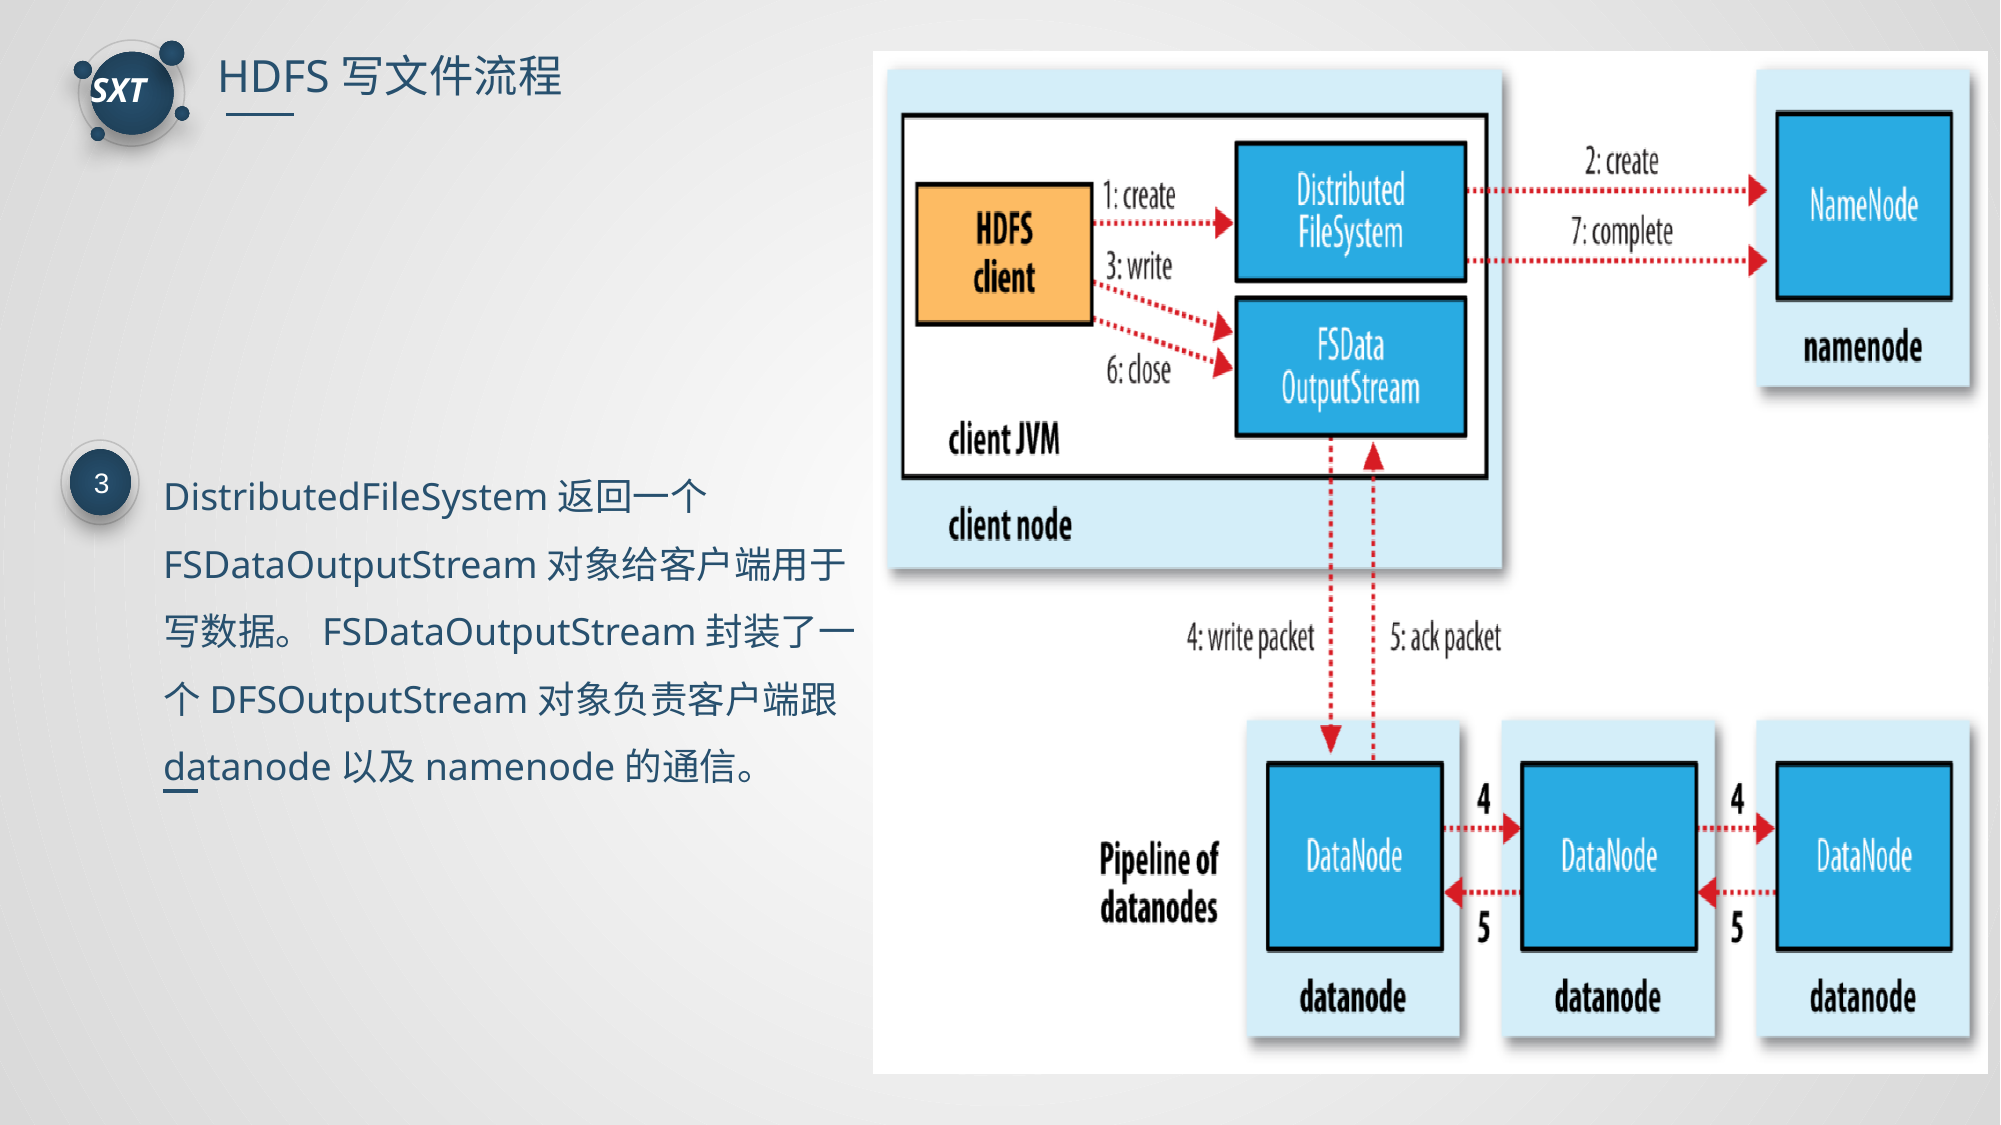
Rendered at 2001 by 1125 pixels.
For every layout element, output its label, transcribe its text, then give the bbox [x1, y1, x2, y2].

text_box DistributedFileSystem返回一个FSDataOutputStream对象给客户端用于写数据。FSDataOutputStream封装了一个DFSOutputStream对象负责客户端跟datanode以及namenode的通信。 [148, 443, 873, 796]
text_box HDFS写文件流程 [202, 40, 578, 109]
picture [873, 51, 1988, 1074]
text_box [61, 439, 139, 525]
